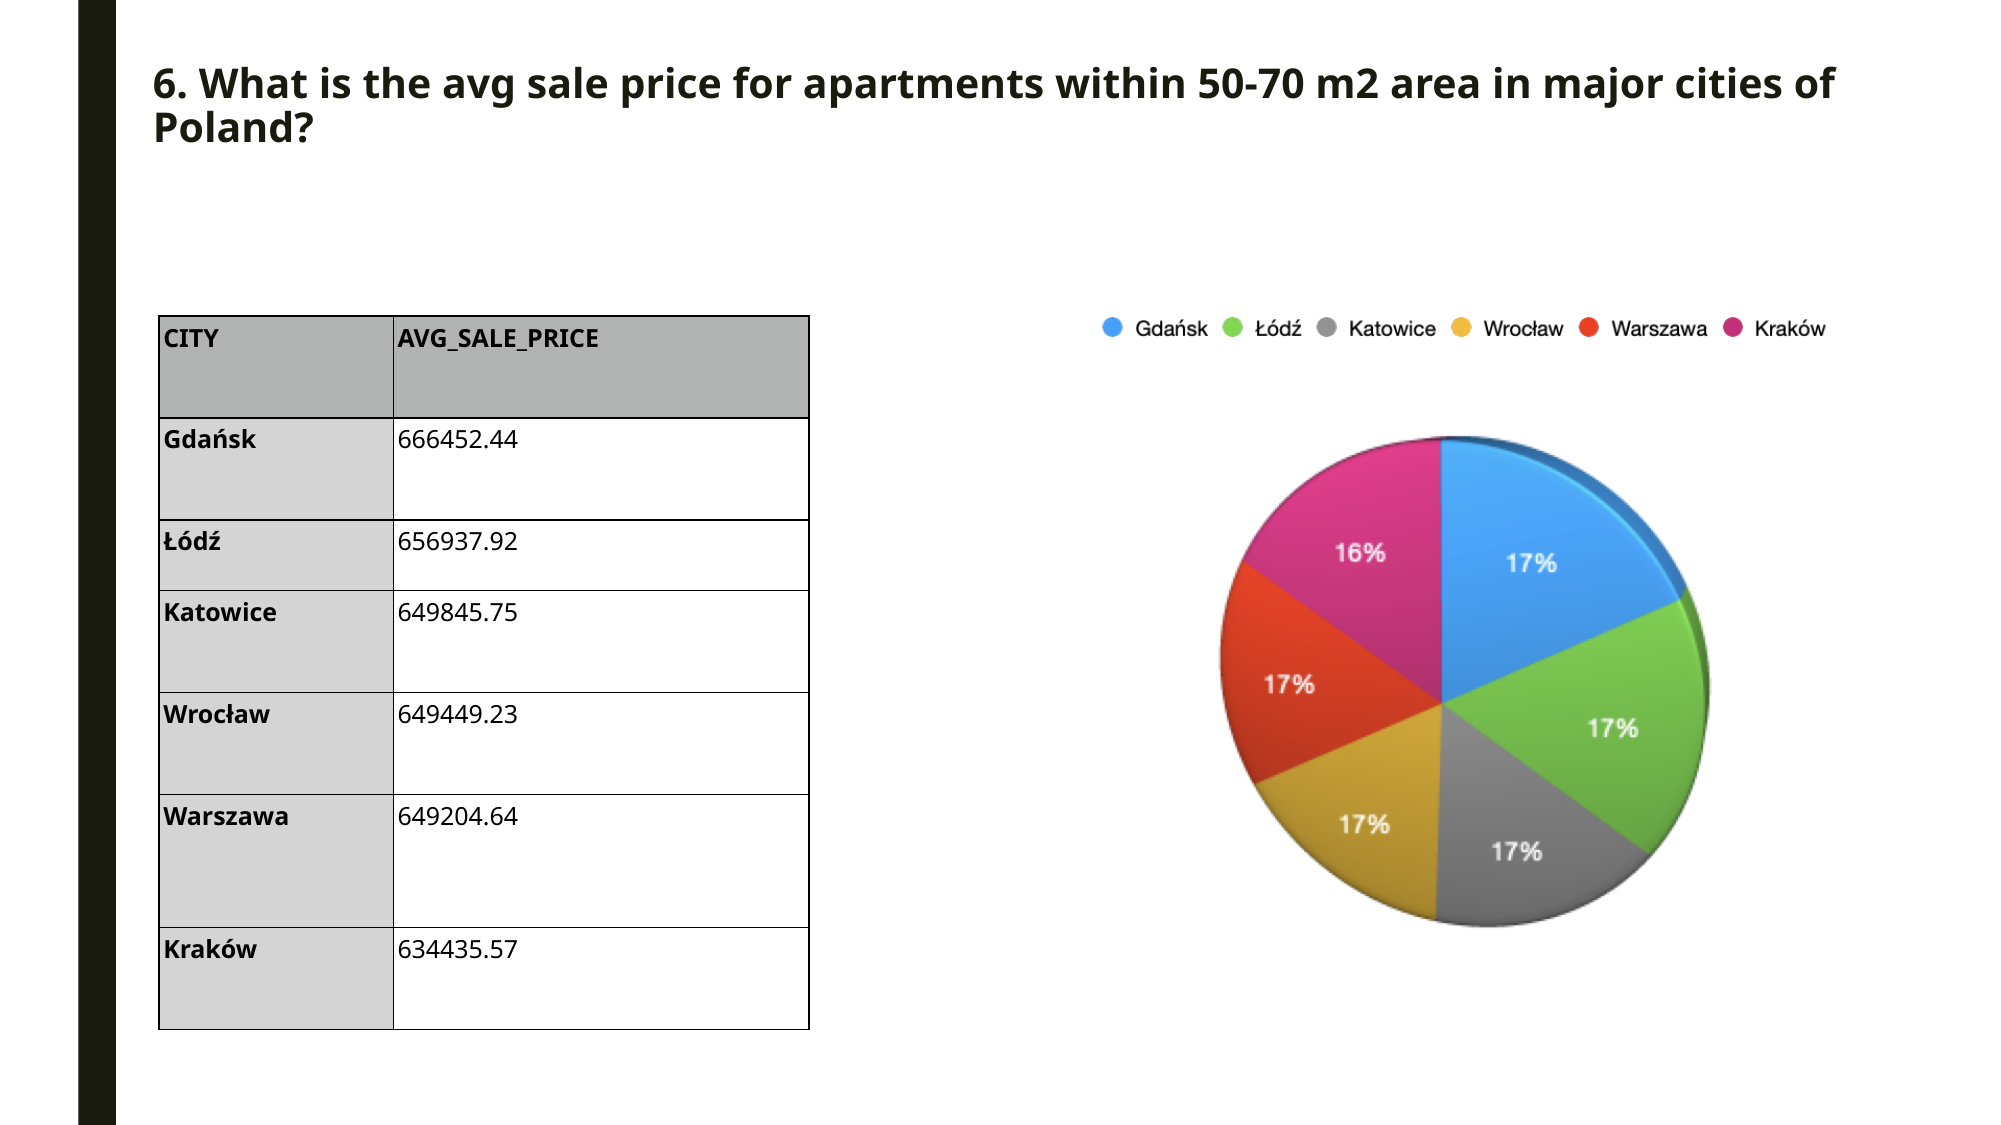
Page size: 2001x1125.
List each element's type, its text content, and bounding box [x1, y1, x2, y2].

table_header CITY [160, 317, 393, 417]
table_cell Kraków [160, 928, 393, 1029]
table_header AVG_SALE_PRICE [394, 317, 808, 417]
table_cell Warszawa [160, 795, 393, 927]
title 6. What is the avg sale price for apartments within 50-70 m2 area in major cities of Poland? [138, 41, 1862, 209]
table_cell 666452.44 [394, 419, 808, 519]
table_cell Katowice [160, 591, 393, 692]
table_cell Gdańsk [160, 419, 393, 519]
table_cell 656937.92 [394, 521, 808, 590]
table_cell Łódź [160, 521, 393, 590]
table_cell 634435.57 [394, 928, 808, 1029]
table_cell Wrocław [160, 693, 393, 794]
table_cell 649449.23 [394, 693, 808, 794]
table_cell 649845.75 [394, 591, 808, 692]
picture [1089, 315, 1841, 942]
table_cell 649204.64 [394, 795, 808, 927]
